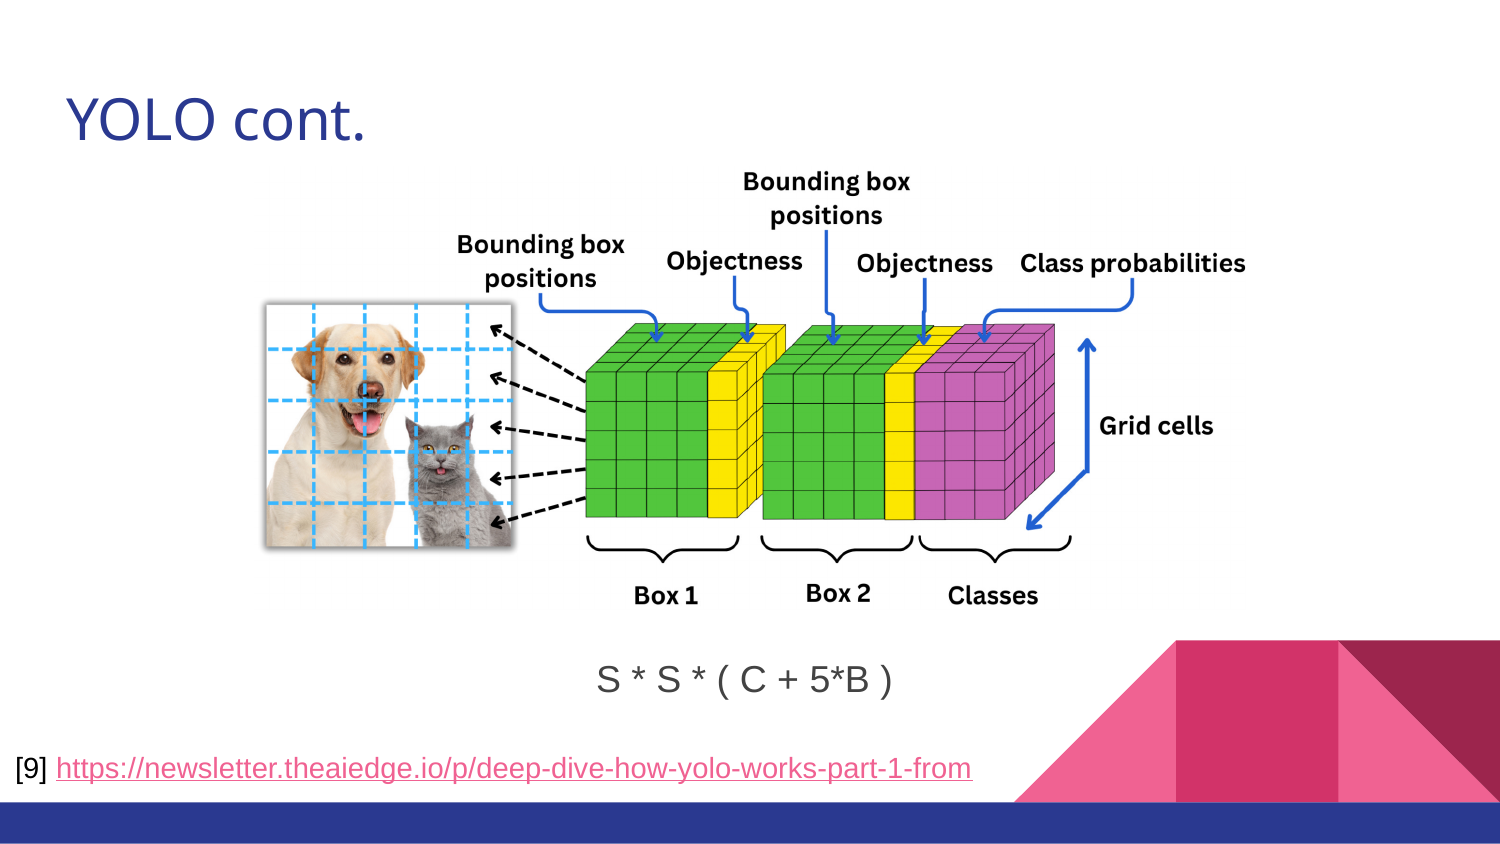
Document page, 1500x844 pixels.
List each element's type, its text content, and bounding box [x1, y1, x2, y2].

text_box S * S * ( C + 5*B ) [442, 639, 1058, 713]
text_box [9] https://newsletter.theaiedge.io/p/deep-dive-how-yolo-works-part-1-from [0, 733, 1083, 799]
picture [253, 166, 1247, 611]
title YOLO cont. [51, 67, 1449, 167]
